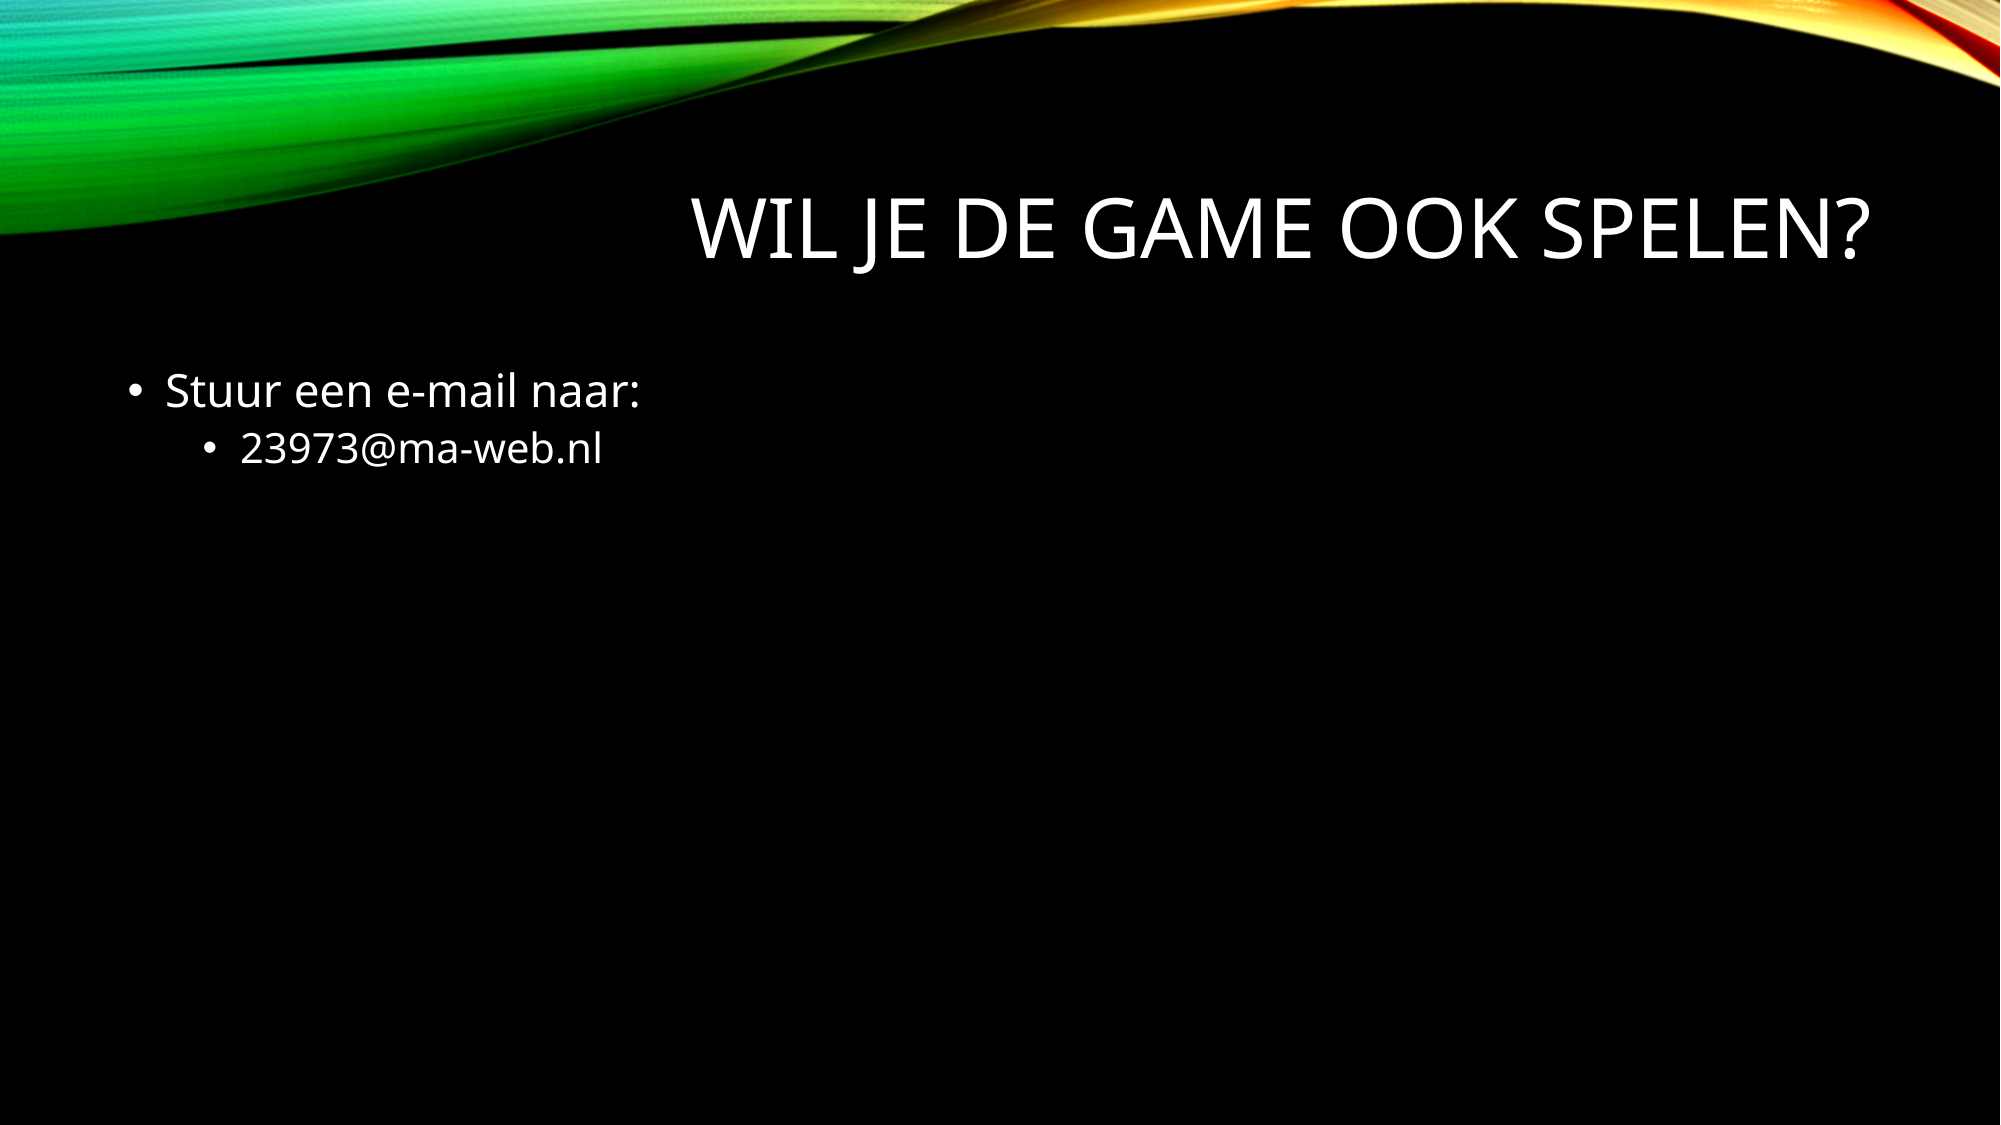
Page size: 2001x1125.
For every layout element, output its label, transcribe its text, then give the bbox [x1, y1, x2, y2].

picture [0, 0, 2000, 237]
list Stuur een e-mail naar: 23973@ma-web.nl [112, 360, 1888, 1021]
title Wil je de game ook spelen? [474, 125, 1888, 338]
